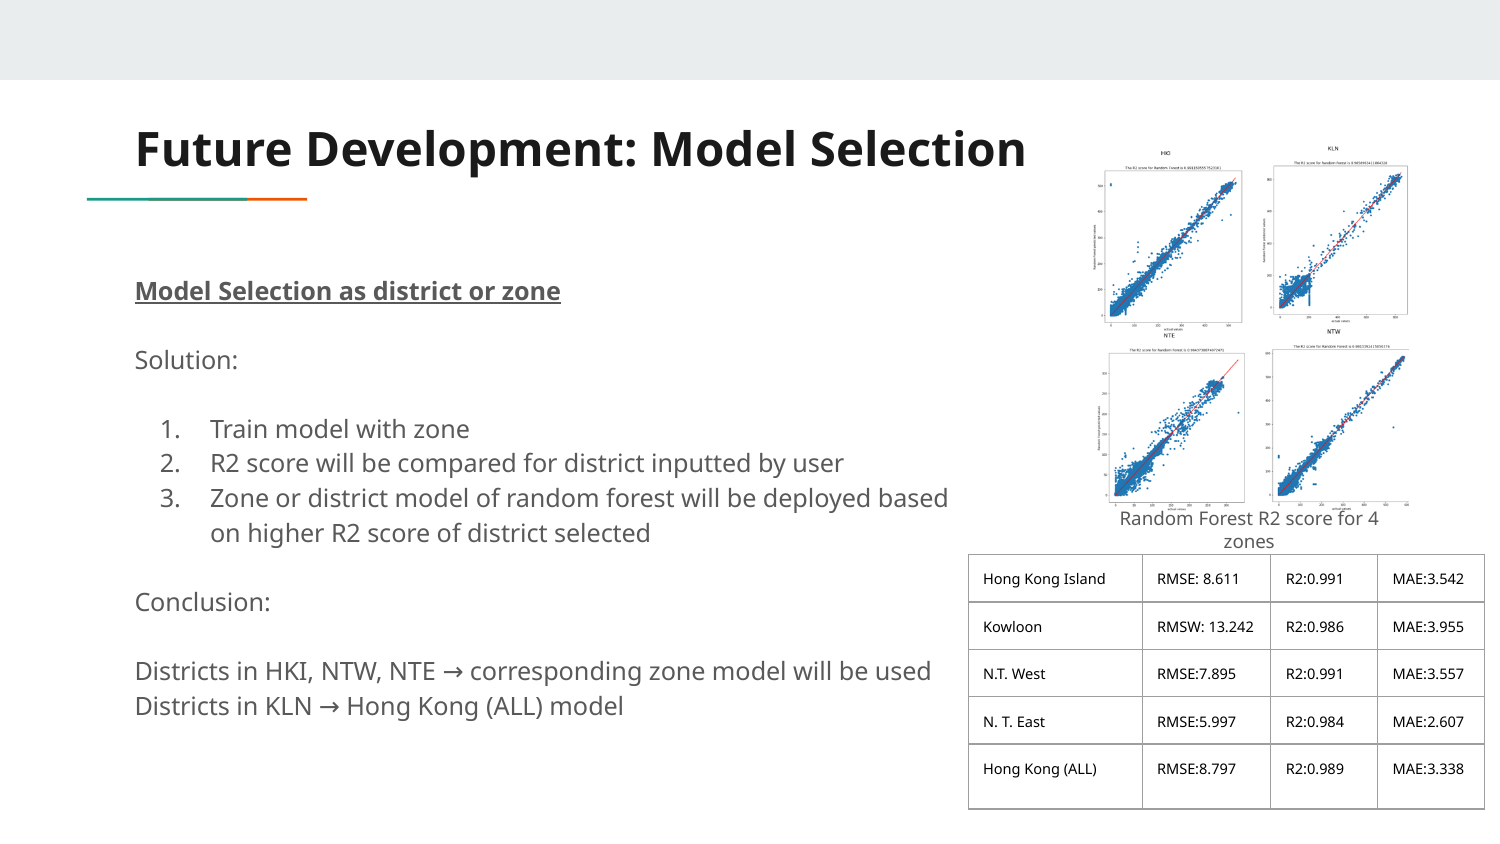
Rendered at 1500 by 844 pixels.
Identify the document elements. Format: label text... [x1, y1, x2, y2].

table_cell RMSE:5.997 [1143, 697, 1270, 743]
table_cell R2:0.984 [1271, 697, 1377, 743]
table_header Hong Kong Island [969, 555, 1142, 601]
table_cell MAE:3.557 [1378, 650, 1484, 696]
table_header MAE:3.542 [1378, 555, 1484, 601]
table_cell MAE:3.955 [1378, 603, 1484, 649]
table_cell N.T. West [969, 650, 1142, 696]
table_cell Hong Kong (ALL) [969, 745, 1142, 808]
list Model Selection as district or zone Solution: Train model with zone R2 score will be compared for district inputted by user Zone or district model of random forest will be deployed based on higher R2 score of district selected Conclusion: Districts in HKI, NTW, NTE → corresponding zone model will be used Districts in KLN → Hong Kong (ALL) model [119, 225, 969, 761]
table_cell R2:0.986 [1271, 603, 1377, 649]
table_cell RMSE:8.797 [1143, 745, 1270, 808]
table_cell R2:0.991 [1271, 650, 1377, 696]
table_cell RMSE:7.895 [1143, 650, 1270, 696]
title Future Development: Model Selection [119, 103, 1381, 192]
table_cell Kowloon [969, 603, 1142, 649]
text_box Random Forest R2 score for 4 zones [1083, 522, 1415, 554]
table_cell MAE:3.338 [1378, 745, 1484, 808]
table_header RMSE: 8.611 [1143, 555, 1270, 601]
table_cell MAE:2.607 [1378, 697, 1484, 743]
picture [1077, 141, 1410, 520]
table_cell R2:0.989 [1271, 745, 1377, 808]
table_header R2:0.991 [1271, 555, 1377, 601]
table_cell N. T. East [969, 697, 1142, 743]
table_cell RMSW: 13.242 [1143, 603, 1270, 649]
